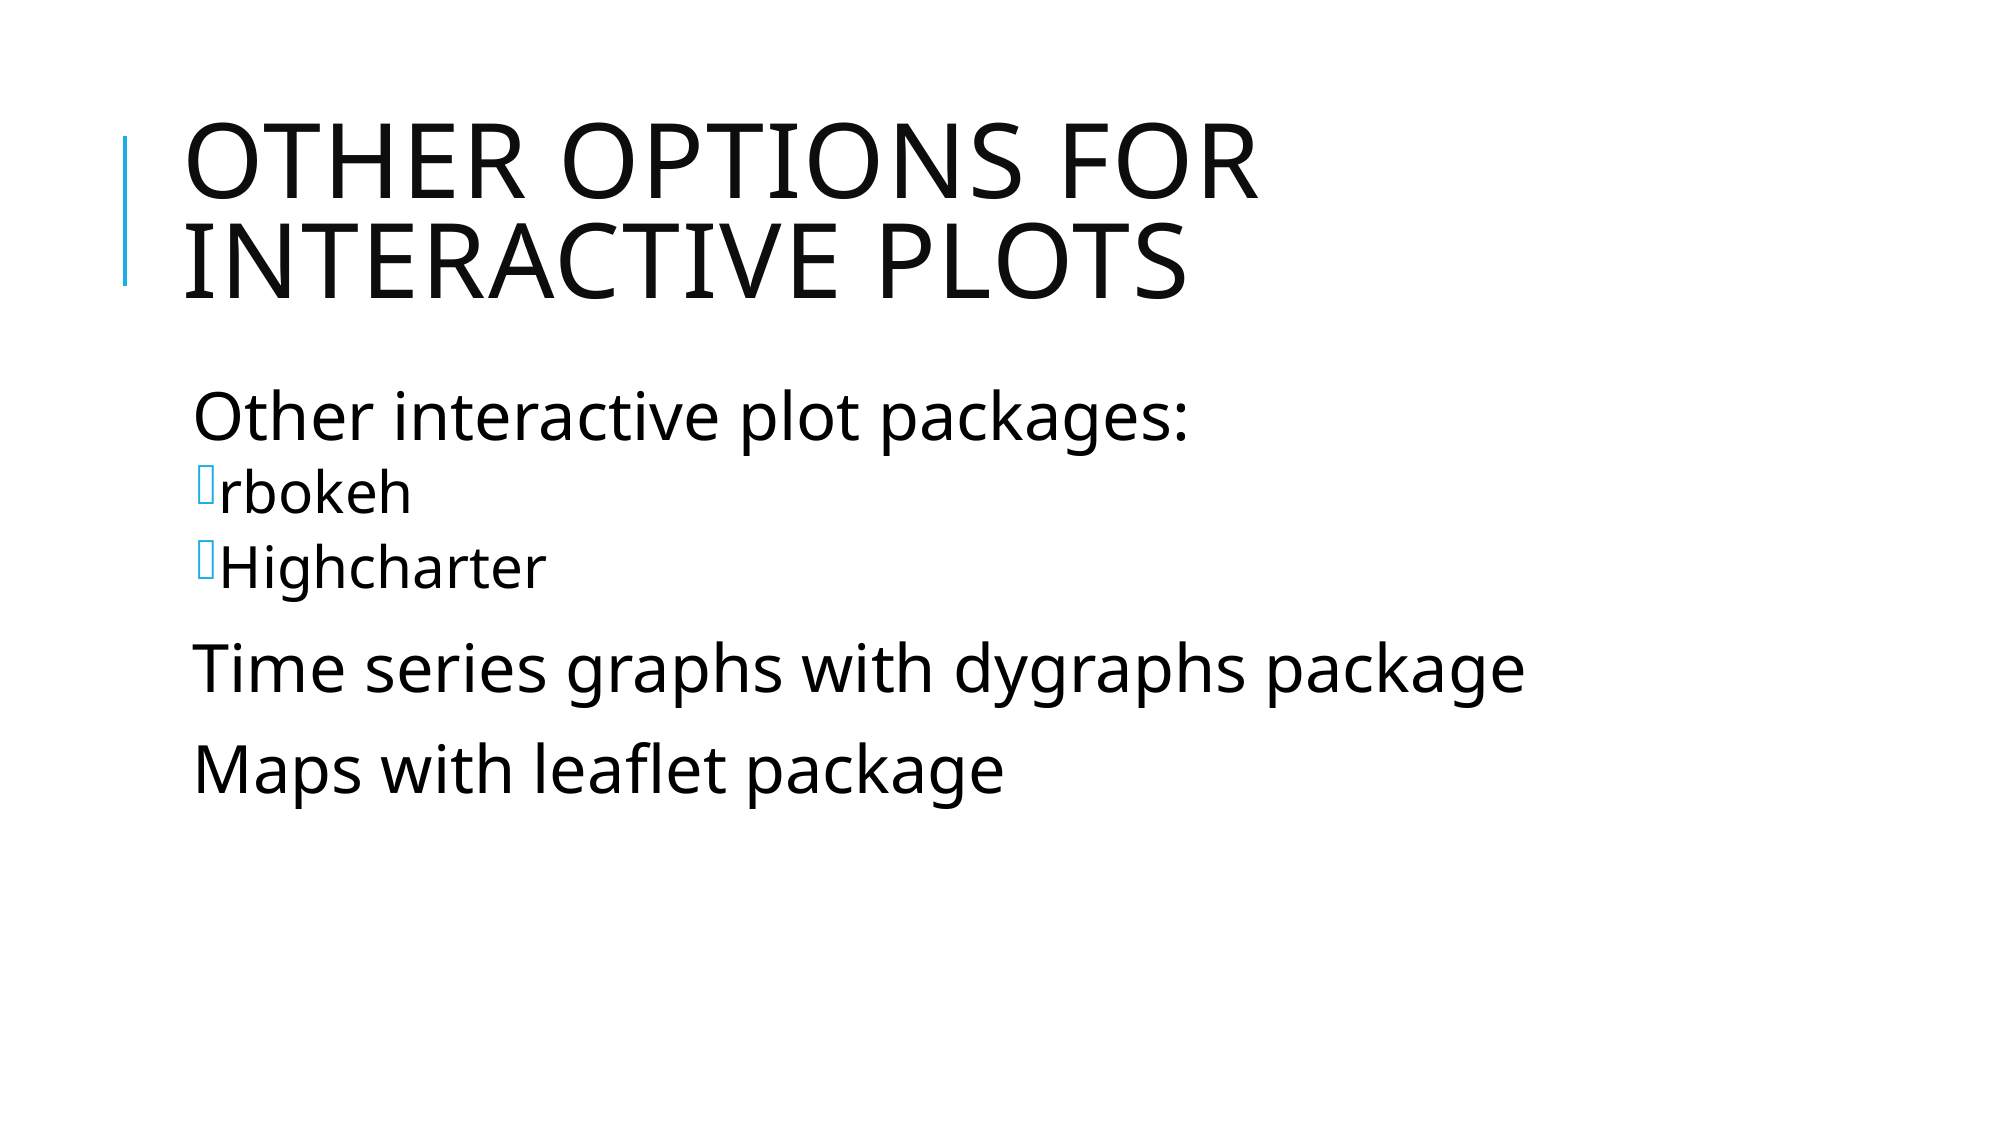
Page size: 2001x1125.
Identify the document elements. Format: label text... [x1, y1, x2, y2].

list Other interactive plot packages: rbokeh Highcharter Time series graphs with dygraphs package Maps with leaflet package [168, 375, 1763, 1035]
title OTHER OPTIONS FOR INTERACTIVE PLOTS [168, 96, 1763, 342]
